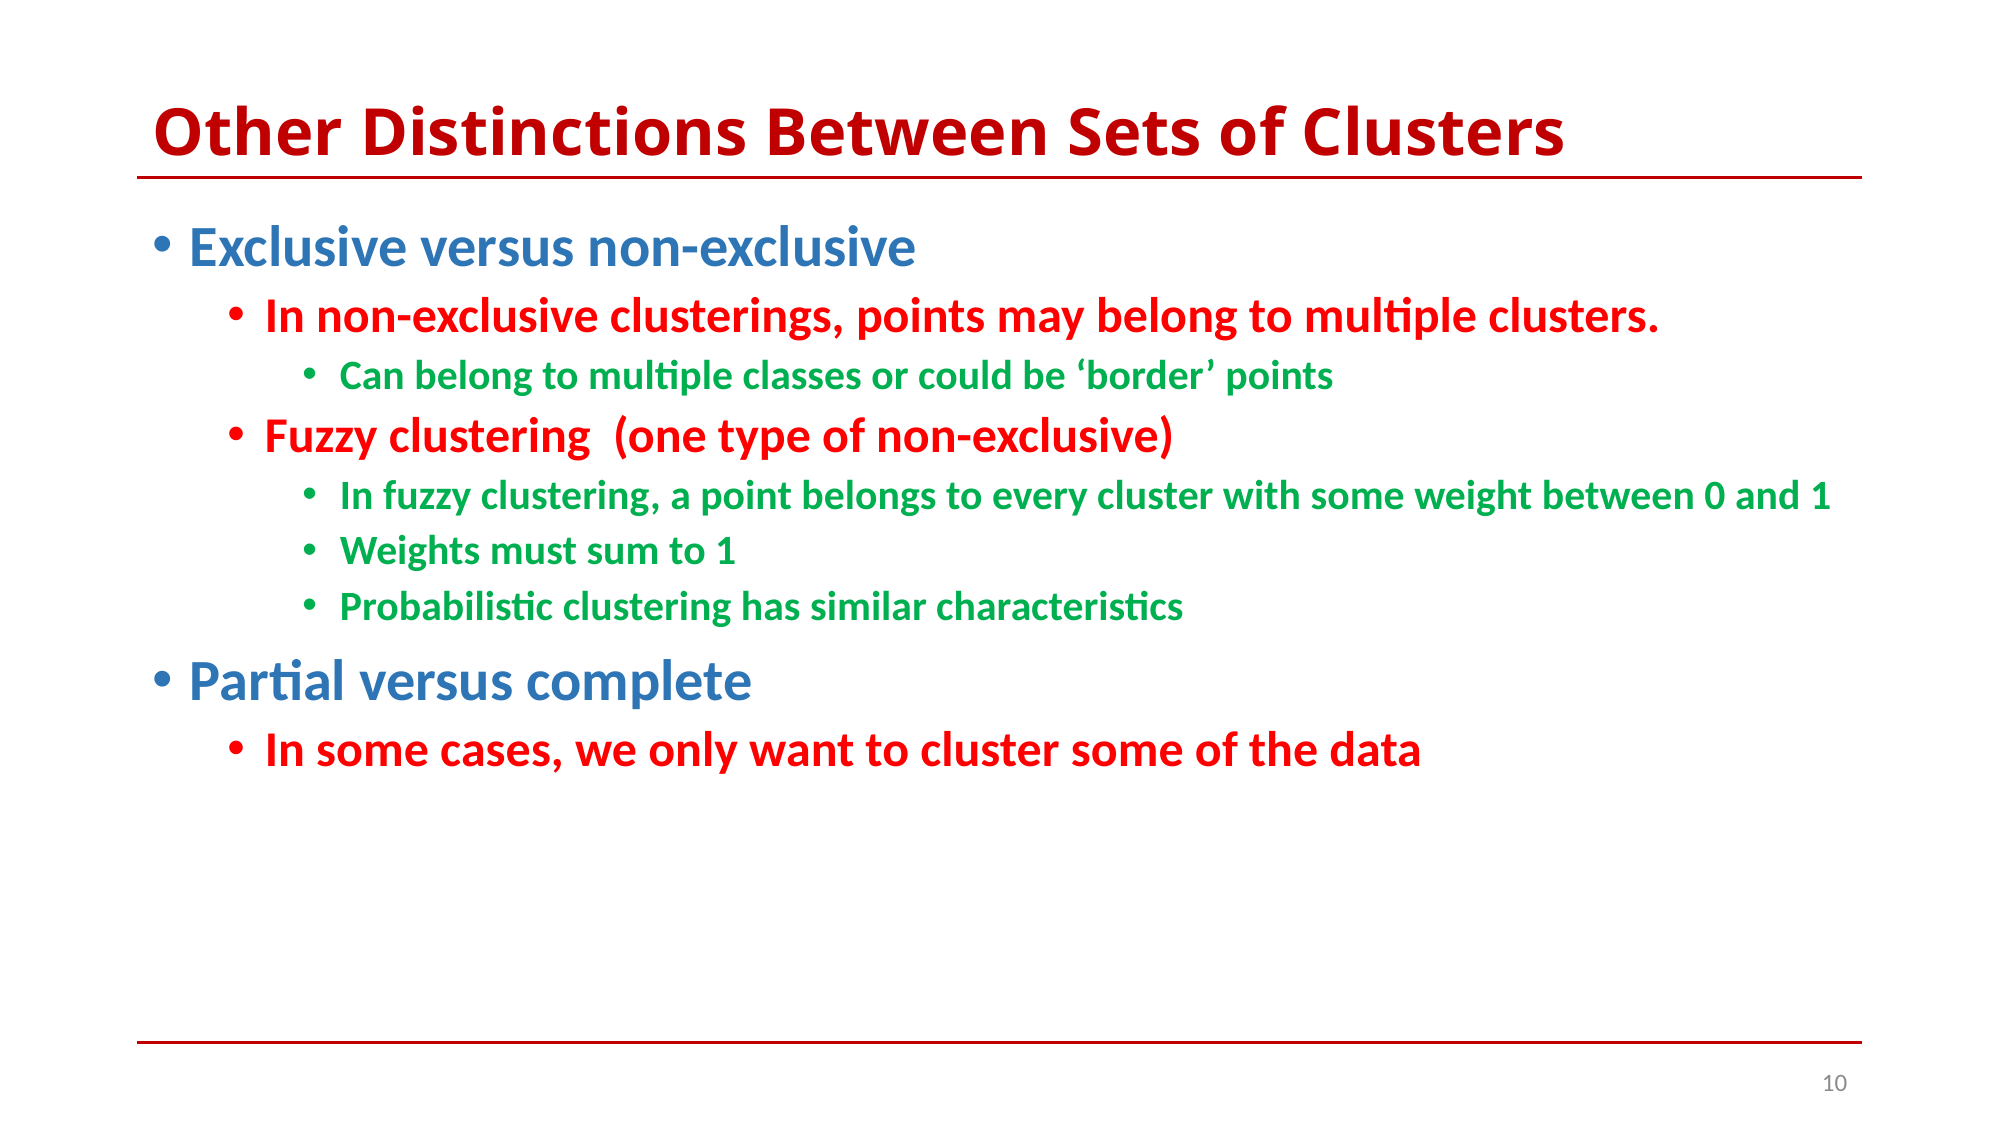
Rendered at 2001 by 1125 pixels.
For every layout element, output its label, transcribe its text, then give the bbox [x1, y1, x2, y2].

title Other Distinctions Between Sets of Clusters [137, 90, 1863, 178]
slide_number 10 [1412, 1051, 1863, 1111]
list Exclusive versus non-exclusive In non-exclusive clusterings, points may belong to multiple clusters. Can belong to multiple classes or could be ‘border’ points Fuzzy clustering (one type of non-exclusive) In fuzzy clustering, a point belongs to every cluster with some weight between 0 and 1 Weights must sum to 1 Probabilistic clustering has similar characteristics Partial versus complete In some cases, we only want to cluster some of the data [137, 208, 1863, 1014]
